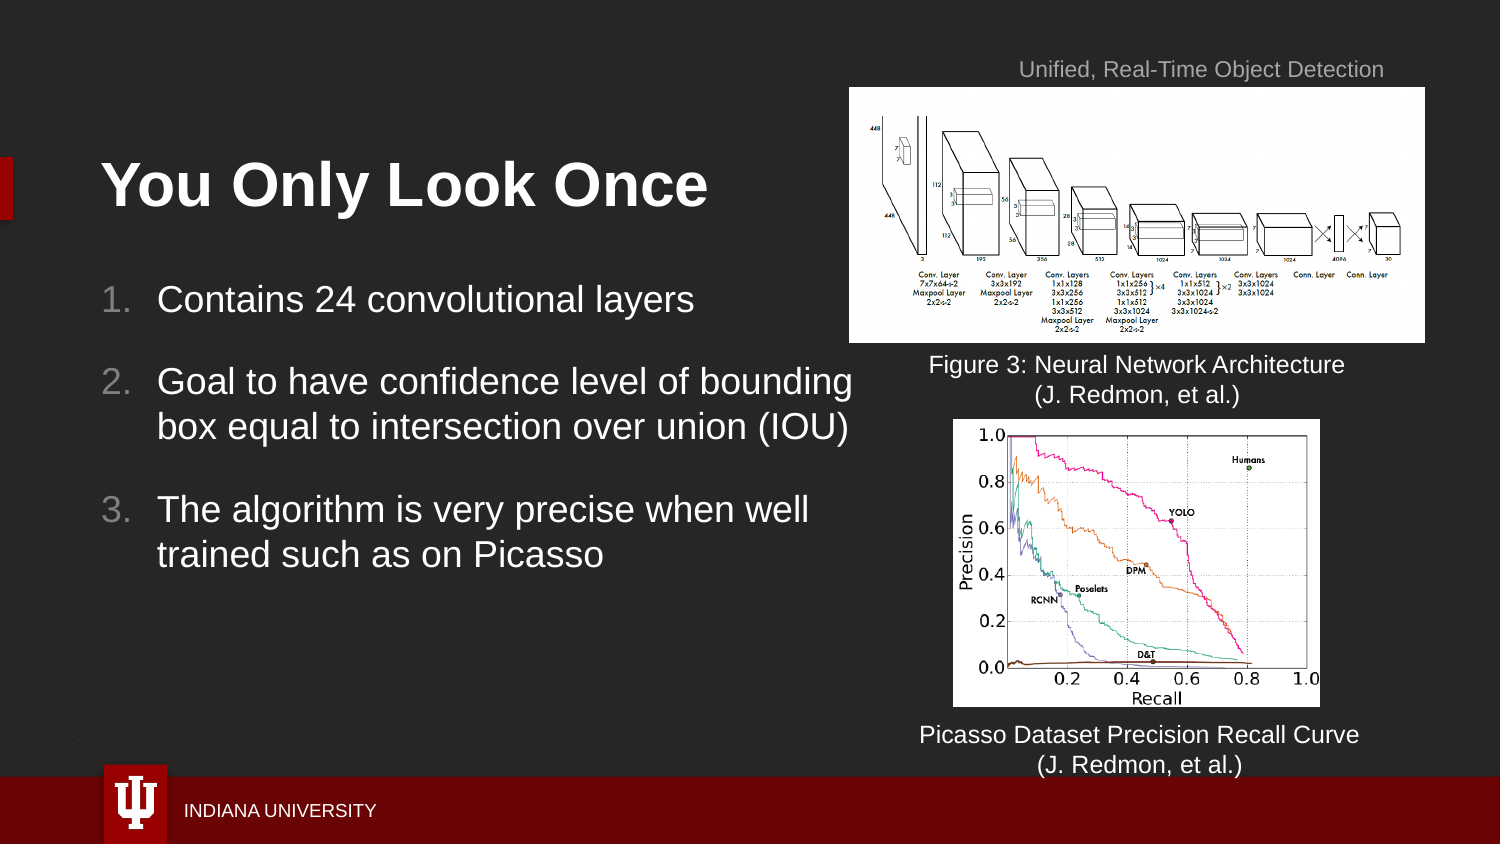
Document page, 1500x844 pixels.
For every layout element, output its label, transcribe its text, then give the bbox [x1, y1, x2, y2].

text_box Contains 24 convolutional layers Goal to have confidence level of bounding box equal to intersection over union (IOU) The algorithm is very precise when well trained such as on Picasso [85, 267, 870, 730]
picture [79, 740, 192, 844]
picture [952, 419, 1321, 708]
text_box Unified, Real-Time Object Detection [792, 46, 1400, 88]
picture [849, 87, 1426, 343]
text_box Picasso Dataset Precision Recall Curve (J. Redmon, et al.) [899, 711, 1380, 783]
text_box You Only Look Once [85, 124, 844, 239]
text_box Figure 3: Neural Network Architecture (J. Redmon, et al.) [897, 351, 1378, 412]
